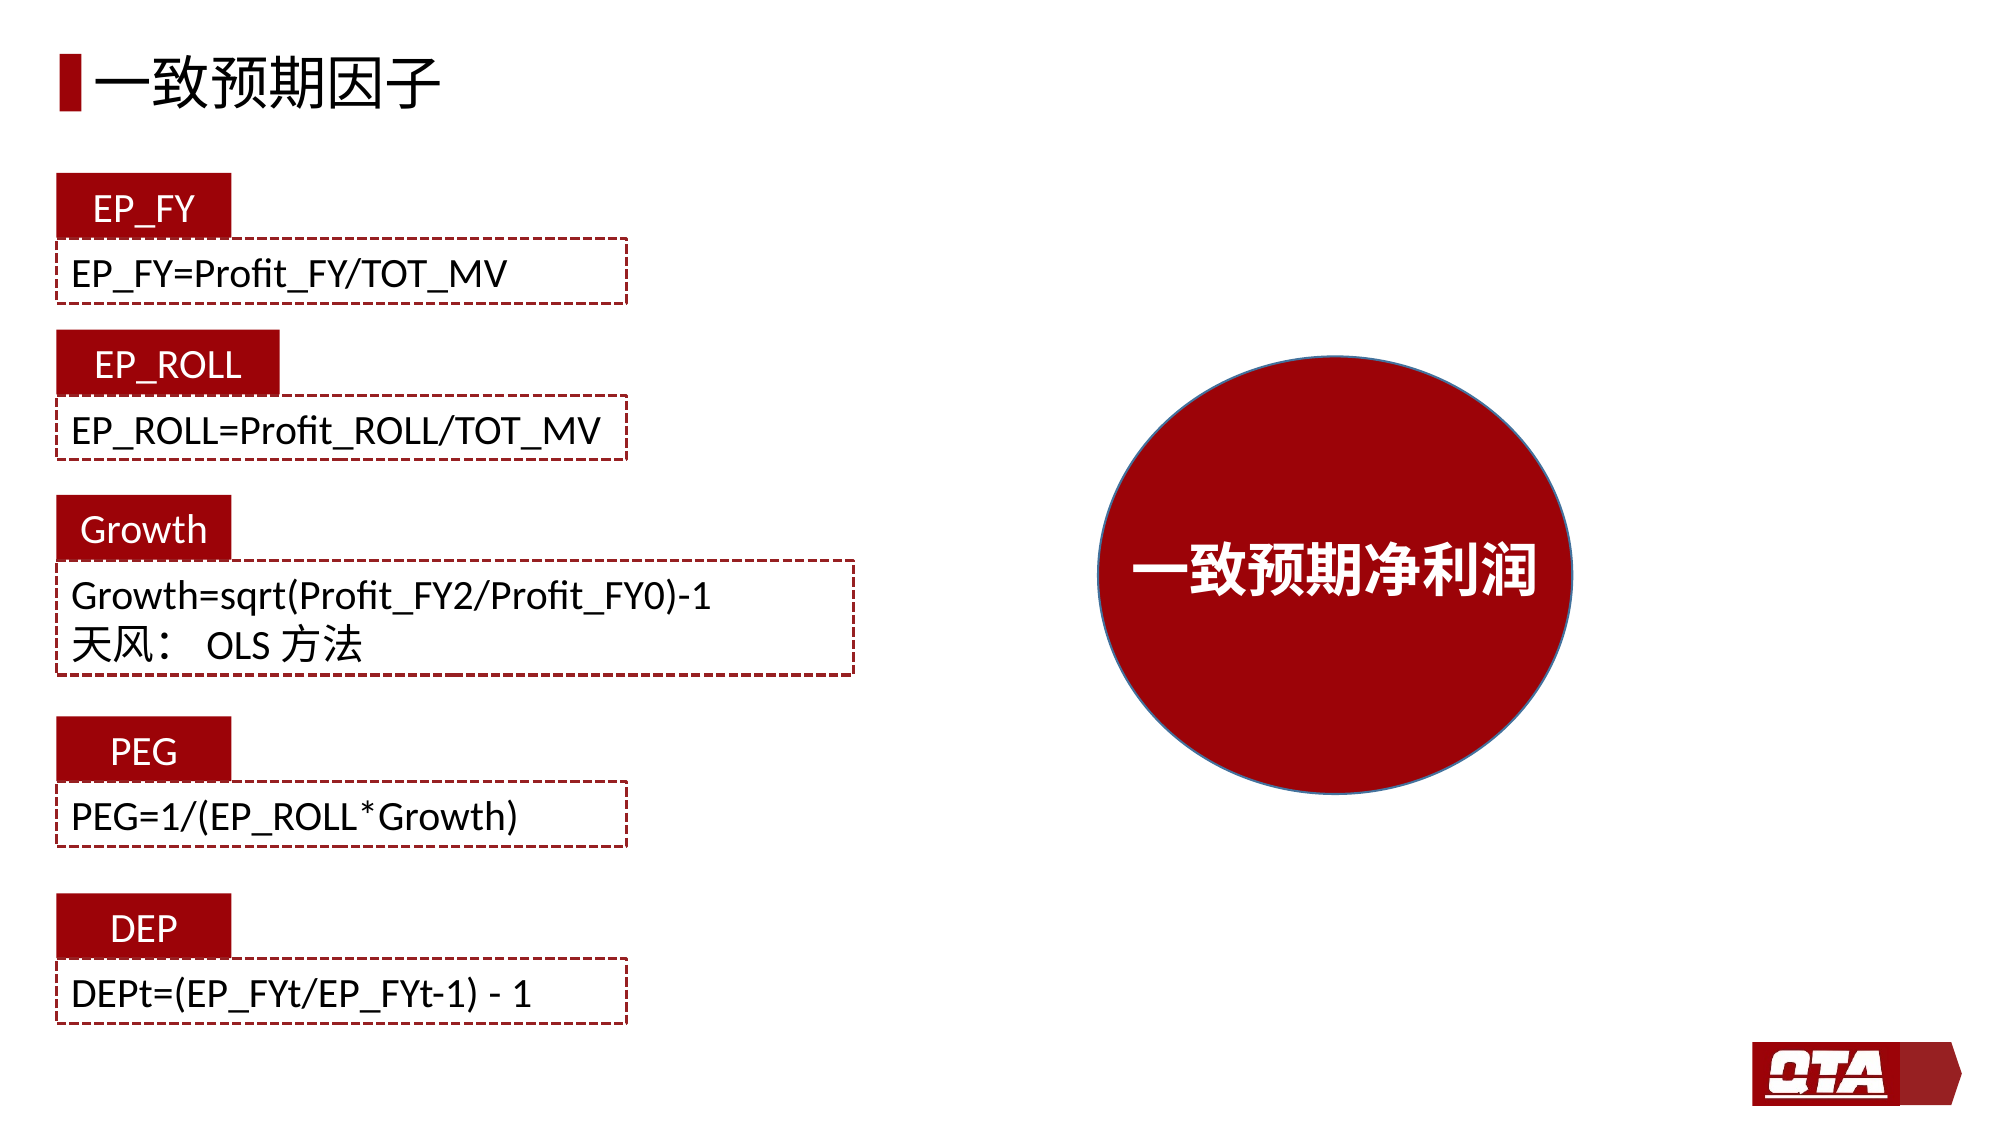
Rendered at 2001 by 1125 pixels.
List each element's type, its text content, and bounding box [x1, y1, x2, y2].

text_box EP_ROLL=Profit_ROLL/TOT_MV [56, 395, 627, 460]
text_box Growth [56, 494, 232, 560]
text_box PEG=1/(EP_ROLL*Growth) [56, 781, 627, 847]
text_box Growth=sqrt(Profit_FY2/Profit_FY0)-1 天风：OLS方法 [56, 560, 854, 676]
text_box EP_FY [56, 172, 232, 238]
text_box EP_ROLL [56, 329, 280, 395]
title 一致预期因子 [78, 0, 1775, 174]
text_box DEPt=(EP_FYt/EP_FYt-1) - 1 [56, 958, 627, 1024]
text_box DEP [56, 893, 232, 958]
text_box [1096, 355, 1574, 796]
text_box EP_FY=Profit_FY/TOT_MV [56, 238, 627, 304]
text_box 一致预期净利润 [1116, 525, 1554, 611]
text_box PEG [56, 716, 232, 781]
slide_number [1511, 1042, 1962, 1103]
